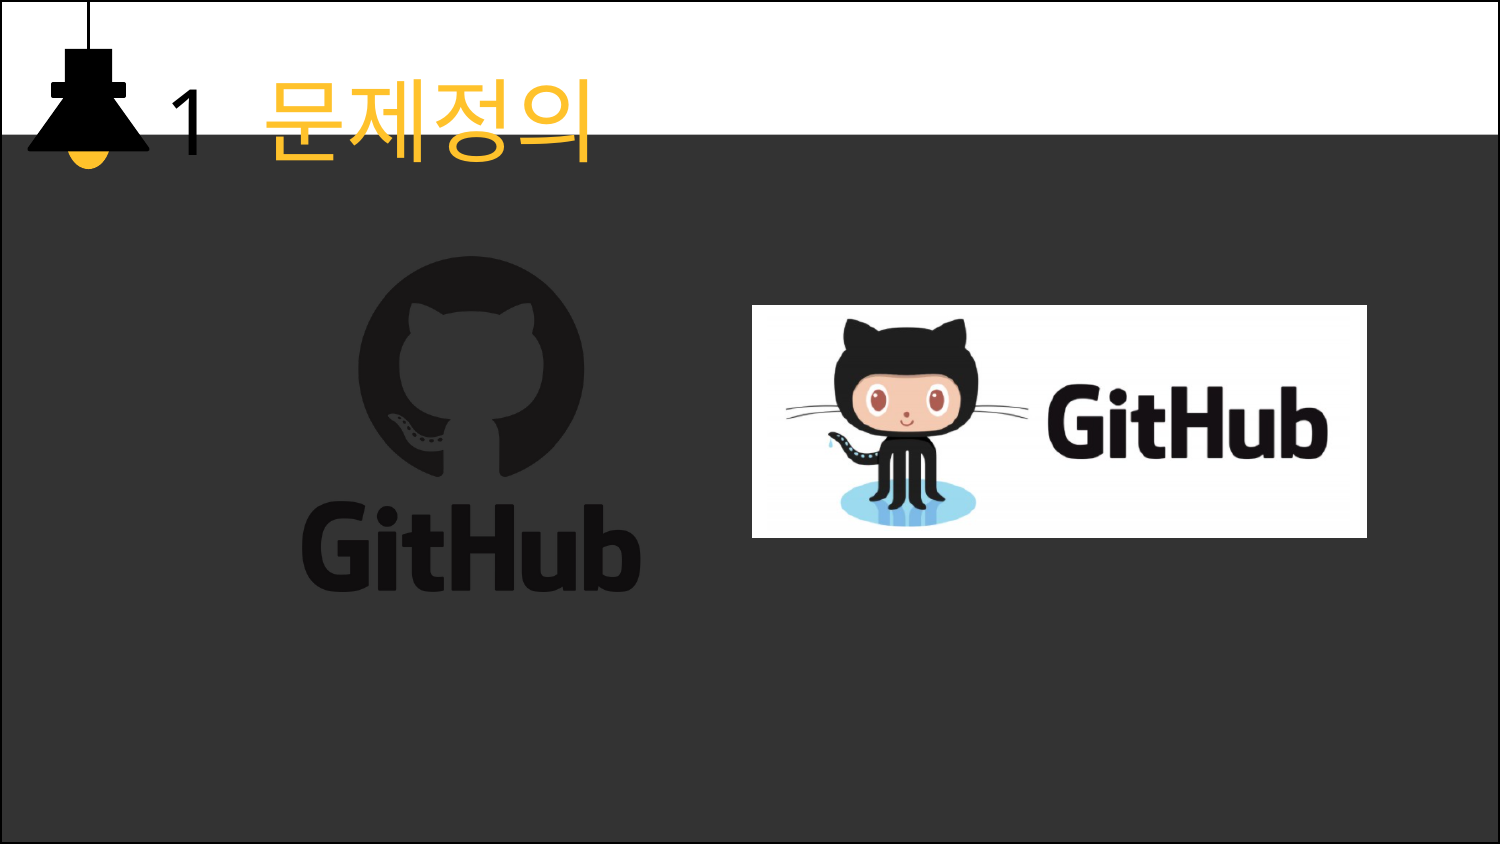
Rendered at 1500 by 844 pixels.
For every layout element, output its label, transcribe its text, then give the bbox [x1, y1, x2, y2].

picture [752, 305, 1367, 538]
text_box 1 문제정의 [149, 56, 1150, 181]
picture [300, 251, 641, 592]
text_box [0, 0, 1500, 844]
